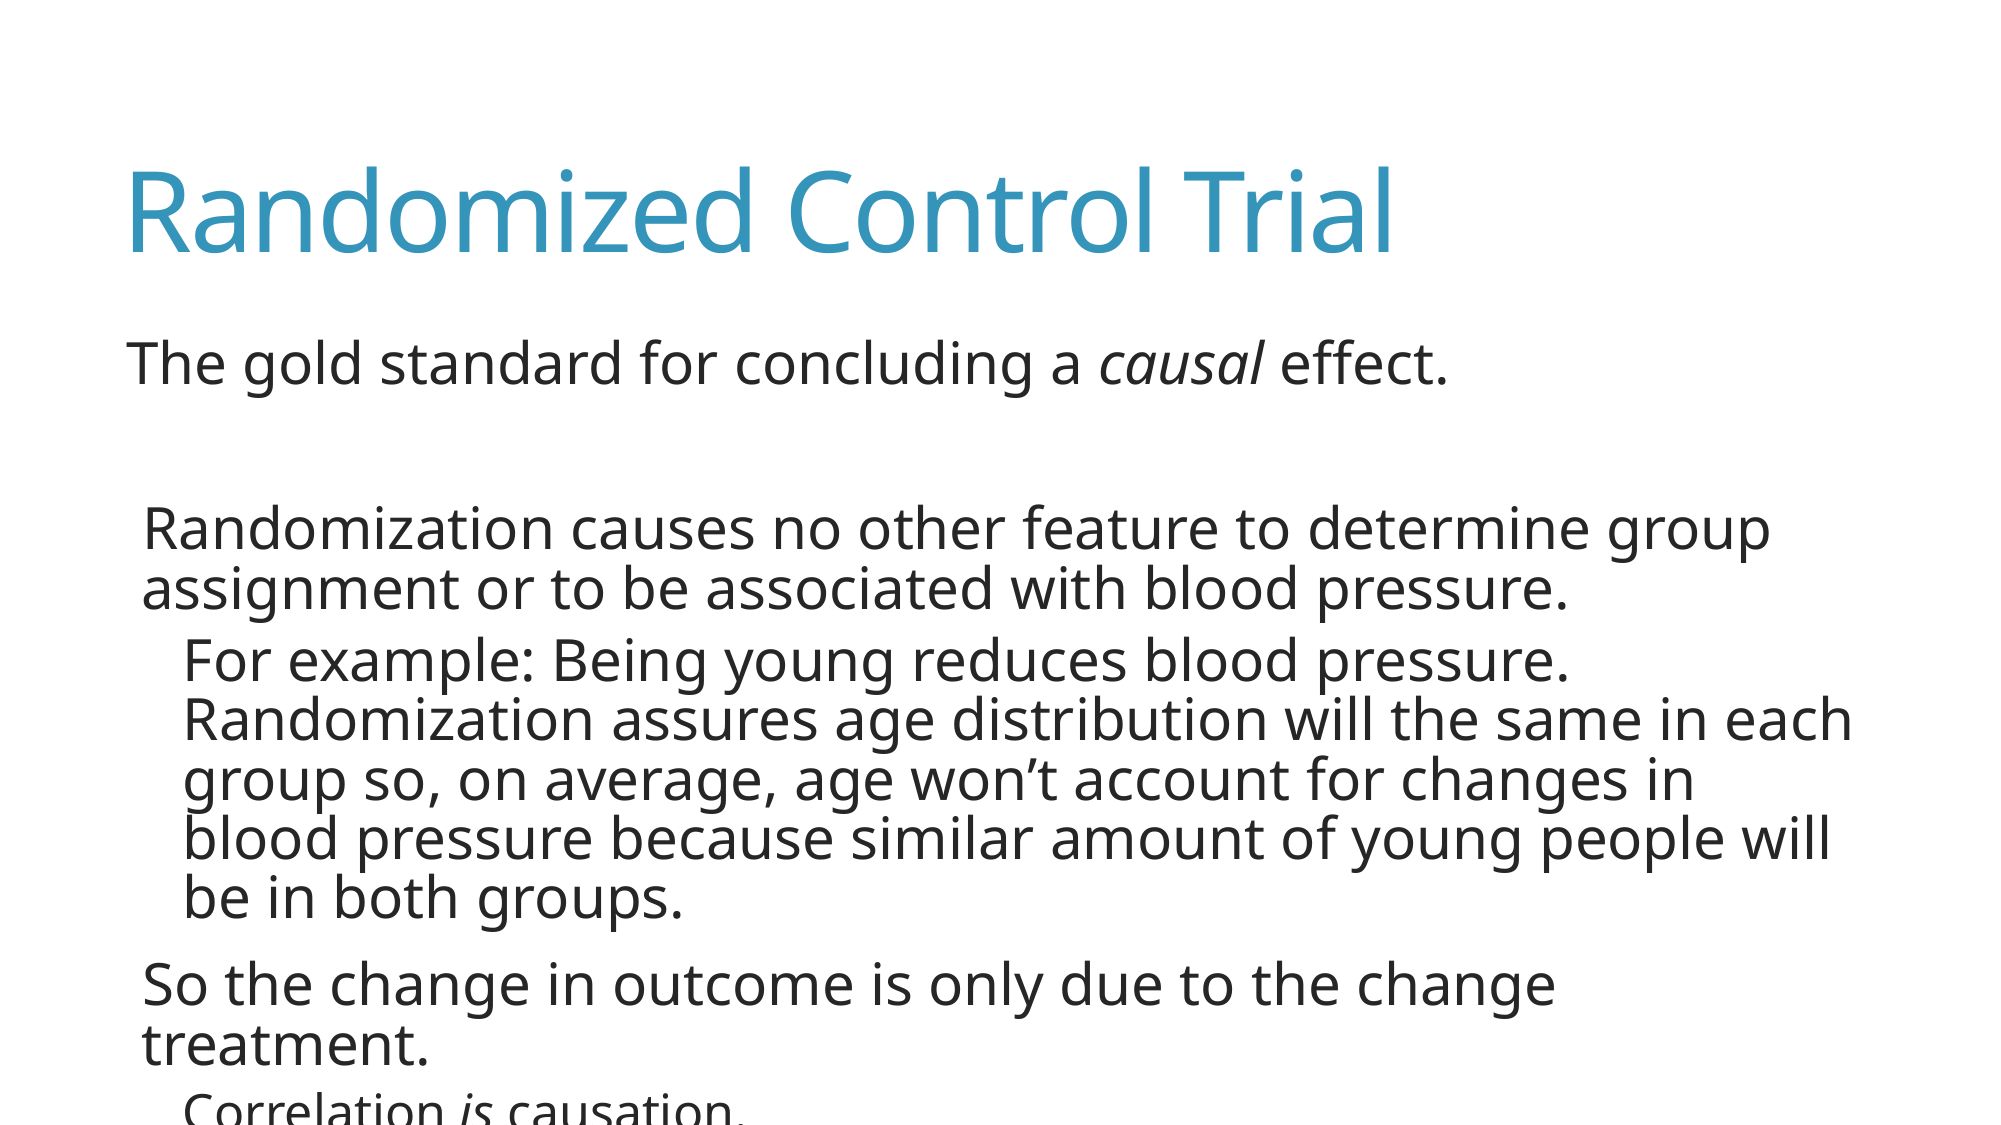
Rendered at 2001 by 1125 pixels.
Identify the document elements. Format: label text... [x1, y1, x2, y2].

list The gold standard for concluding a causal effect. Randomization causes no other feature to determine group assignment or to be associated with blood pressure. For example: Being young reduces blood pressure. Randomization assures age distribution will the same in each group so, on average, age won’t account for changes in blood pressure because similar amount of young people will be in both groups. So the change in outcome is only due to the change treatment. Correlation is causation. [111, 329, 1876, 1043]
title Randomized Control Trial [107, 81, 1875, 354]
